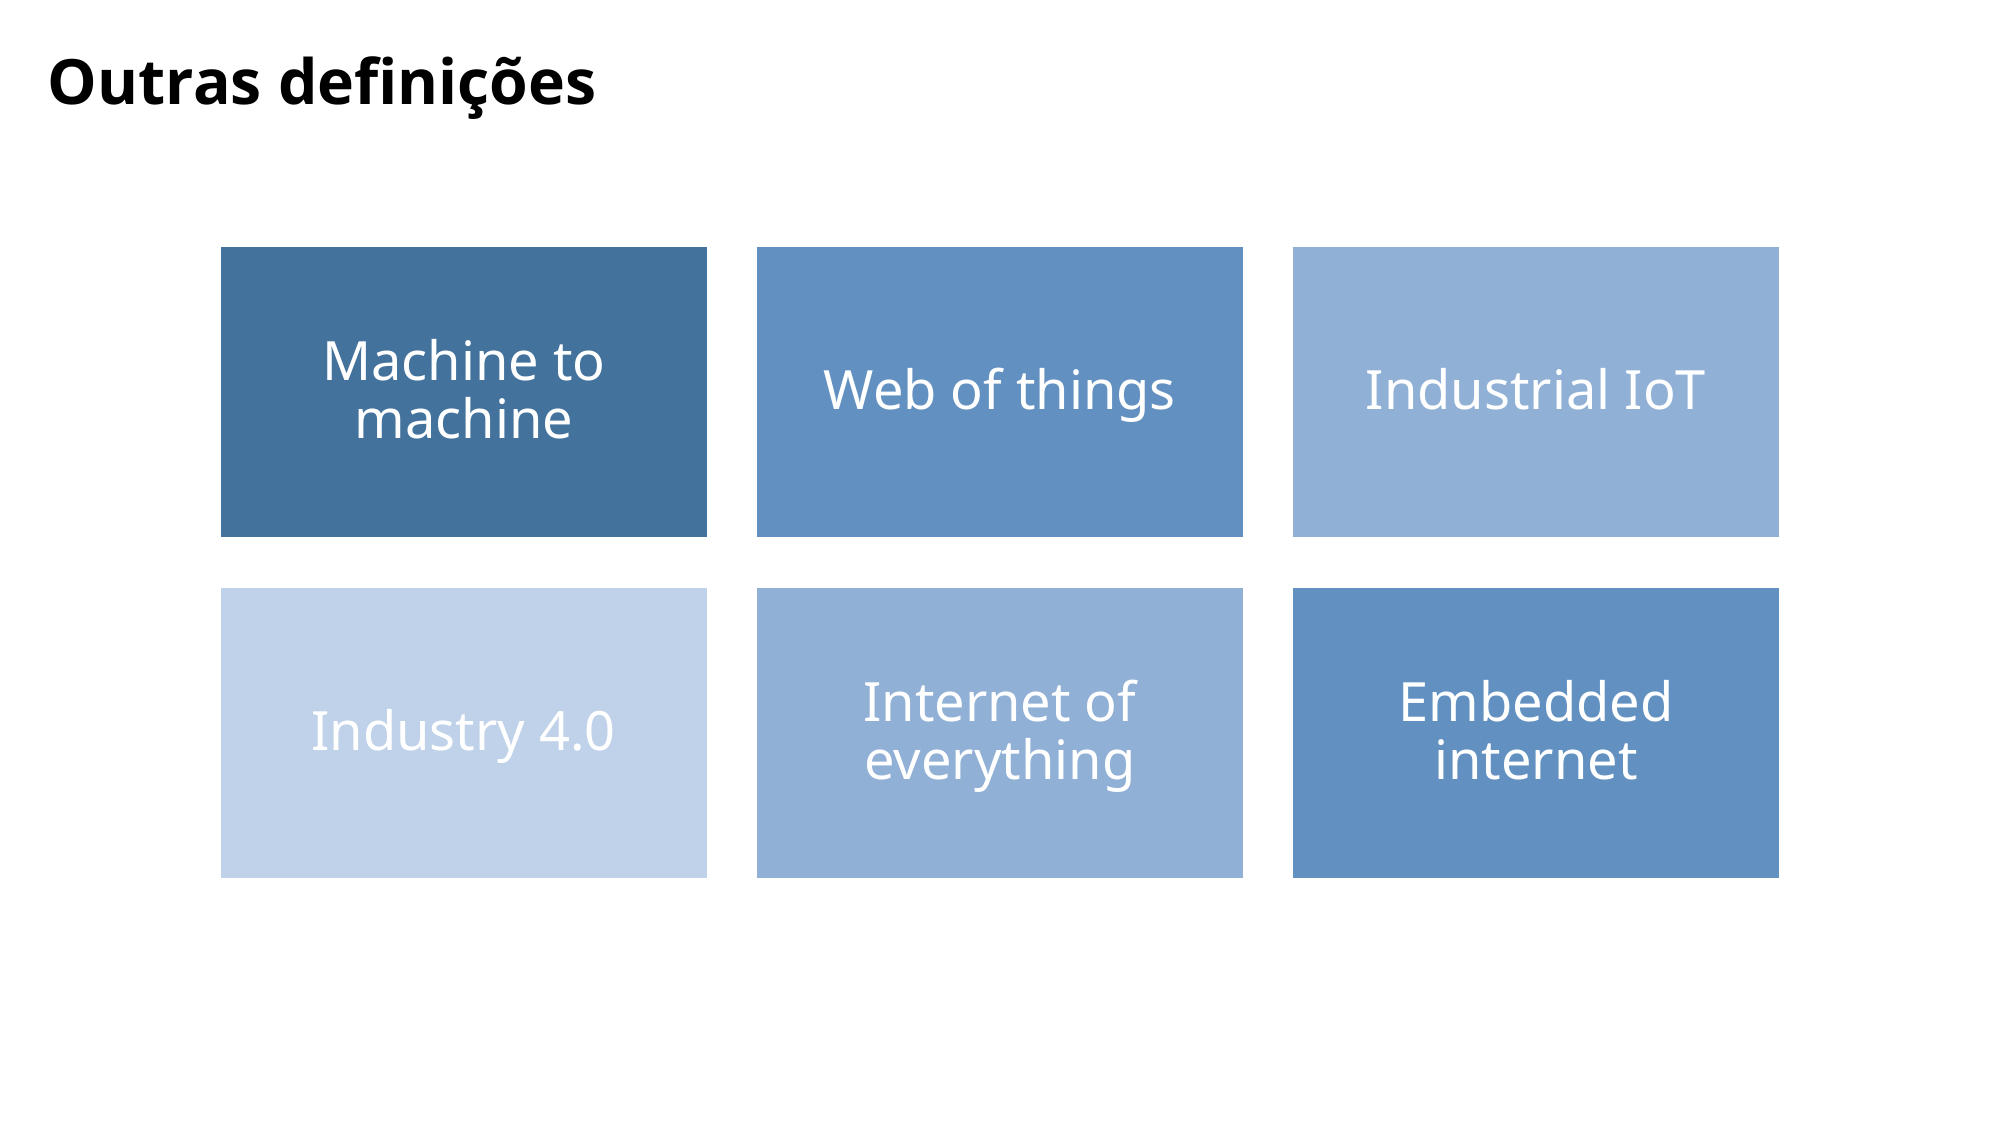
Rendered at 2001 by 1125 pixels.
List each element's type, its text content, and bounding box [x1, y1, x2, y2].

text_box Outras definições [33, 34, 612, 124]
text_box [220, 176, 1780, 949]
